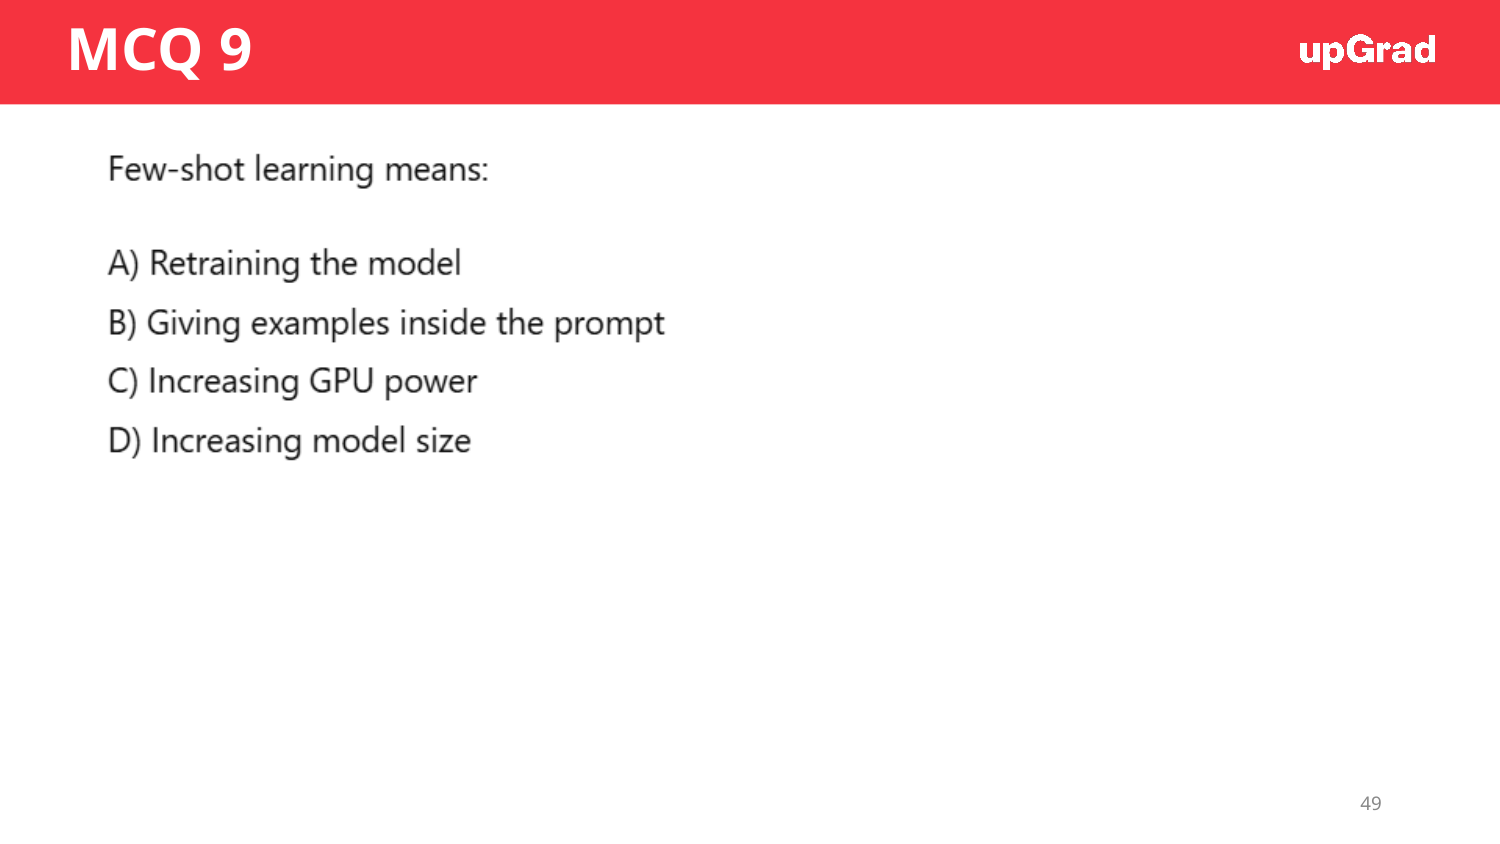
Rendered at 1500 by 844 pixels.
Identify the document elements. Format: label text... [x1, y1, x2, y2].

picture [1300, 34, 1435, 70]
picture [74, 137, 785, 487]
title MCQ 9 [51, 20, 665, 83]
slide_number 49 [1059, 782, 1397, 827]
